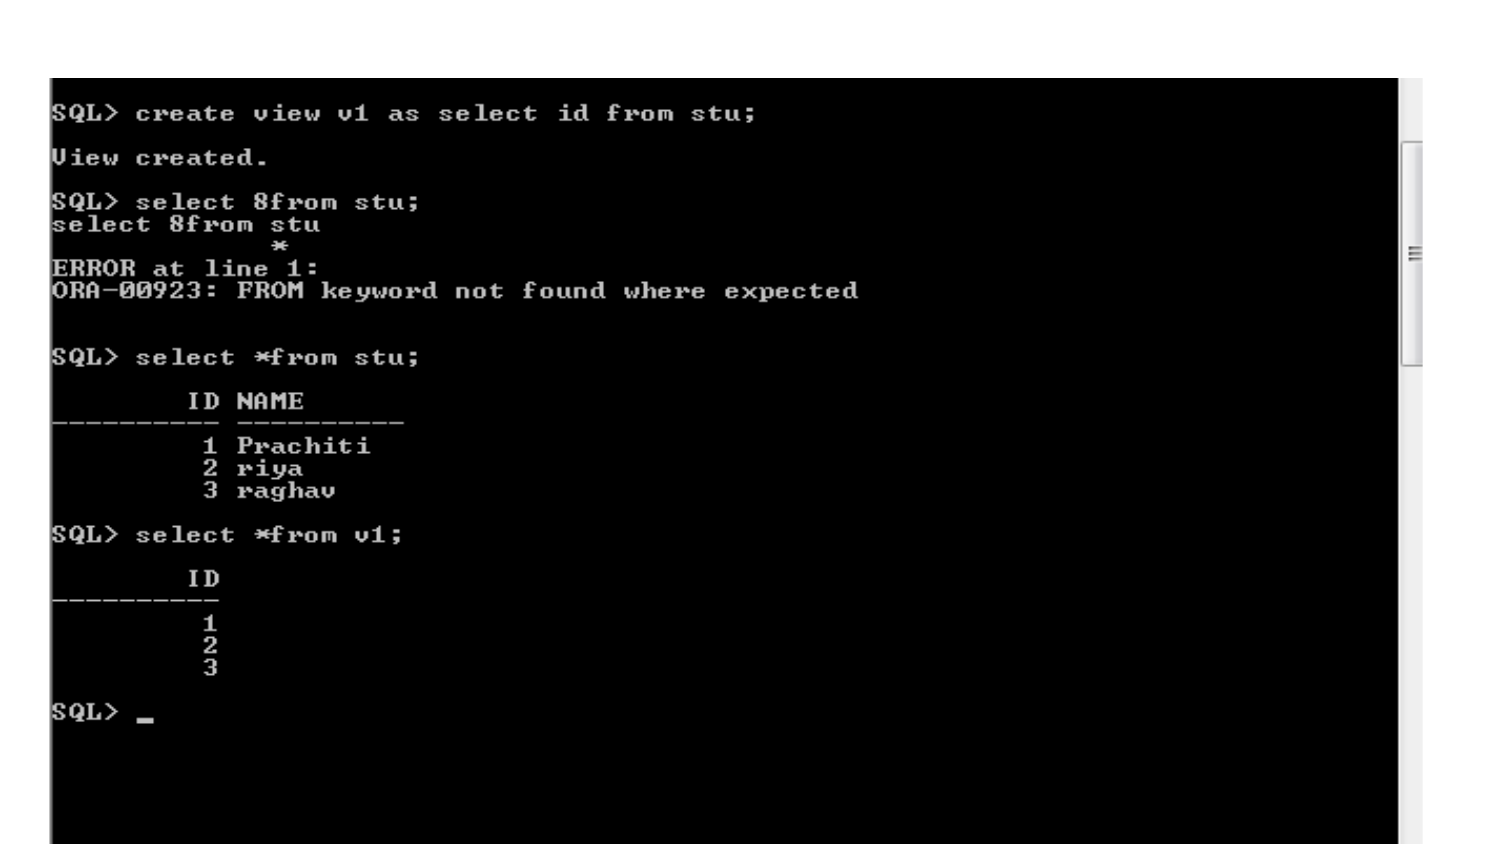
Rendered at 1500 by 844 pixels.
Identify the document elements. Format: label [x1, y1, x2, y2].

picture [48, 78, 1423, 844]
